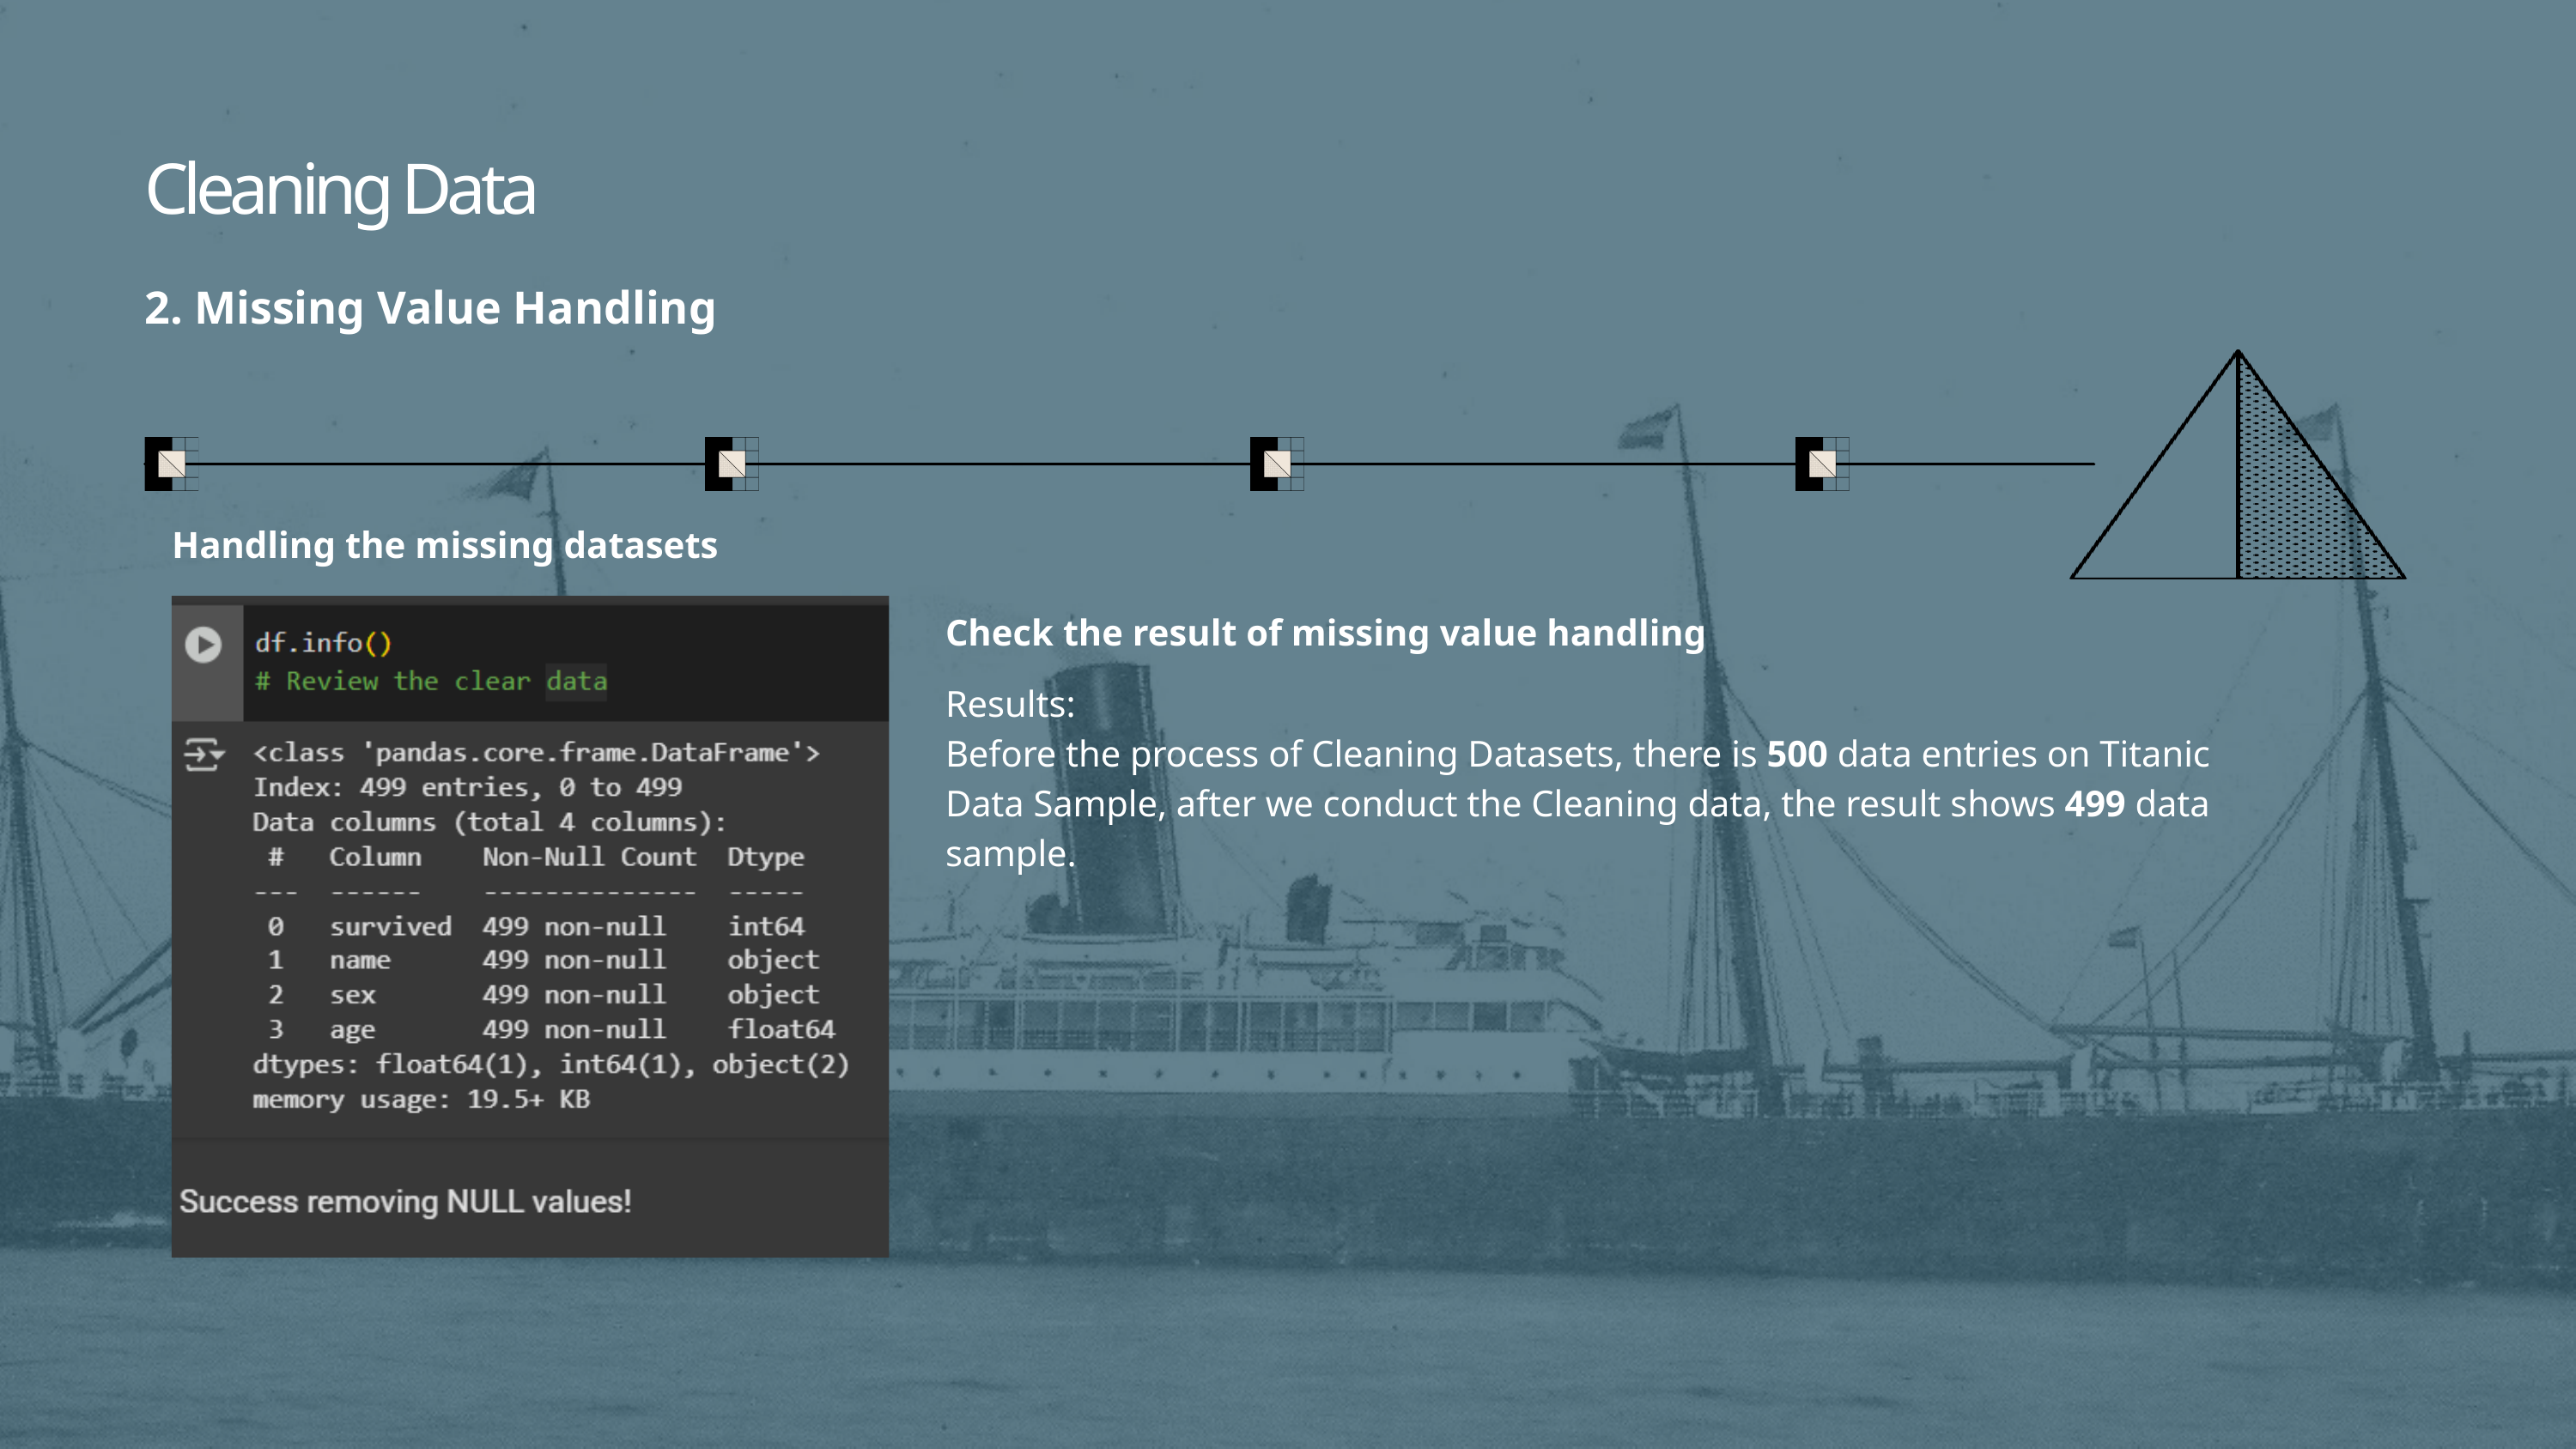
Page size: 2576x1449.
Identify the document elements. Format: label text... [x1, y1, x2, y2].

text_box [1250, 437, 1304, 491]
text_box [0, 0, 2576, 1449]
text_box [144, 277, 811, 394]
text_box [144, 437, 199, 491]
text_box [2069, 349, 2408, 579]
text_box [1795, 437, 1850, 491]
text_box Check the result of missing value handling [945, 603, 1949, 654]
text_box [705, 437, 759, 491]
text_box [171, 596, 890, 1258]
text_box Cleaning Data [144, 158, 946, 228]
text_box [171, 521, 865, 615]
text_box Results: Before the process of Cleaning Datasets, there is 500 data entries on Titanic Data Sample, after we conduct the Cleaning data, the result shows 499 data sample. [945, 674, 2239, 875]
